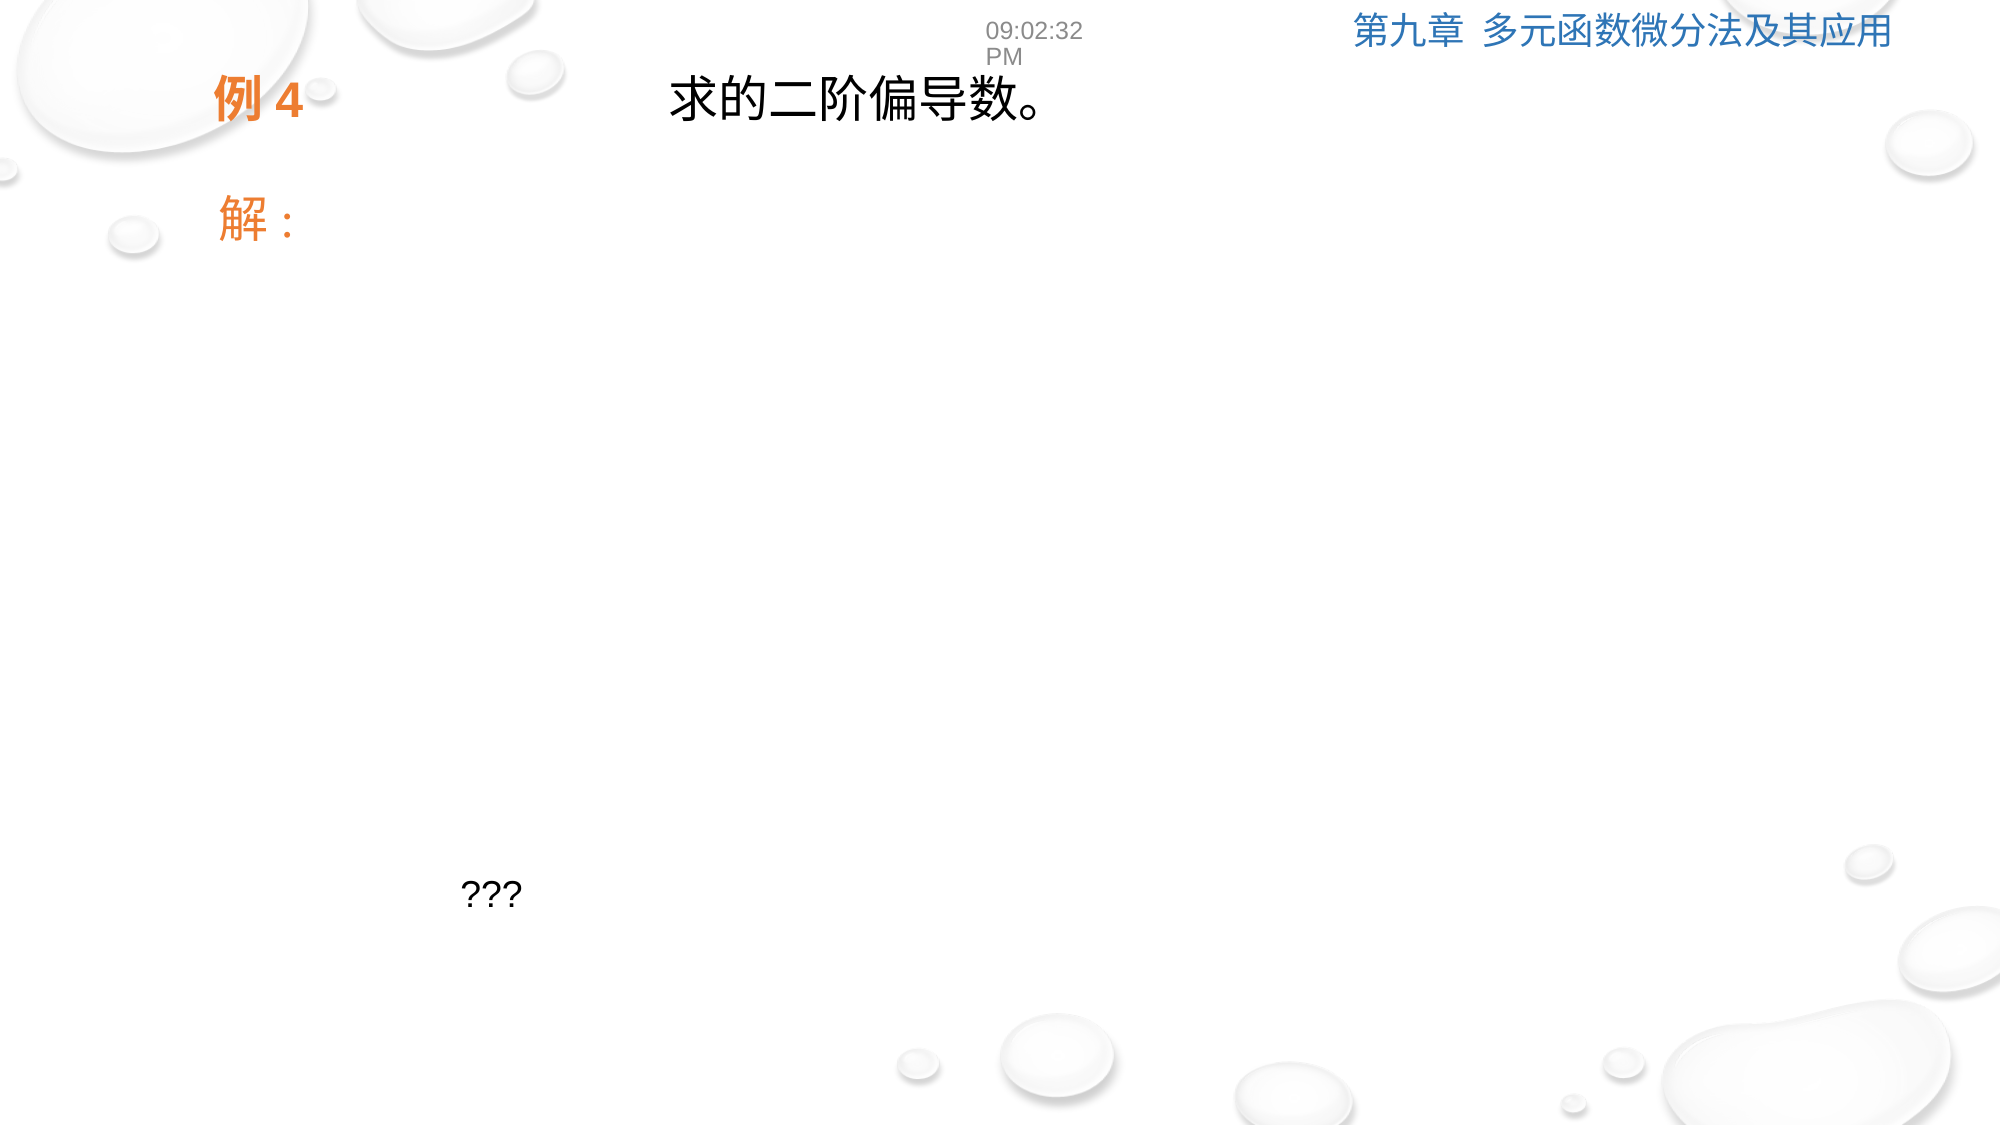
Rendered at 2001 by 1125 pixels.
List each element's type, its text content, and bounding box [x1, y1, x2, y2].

text_box 解: [203, 179, 342, 255]
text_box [0, 0, 2000, 1125]
text_box 例4 [198, 59, 332, 135]
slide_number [970, 0, 1108, 60]
